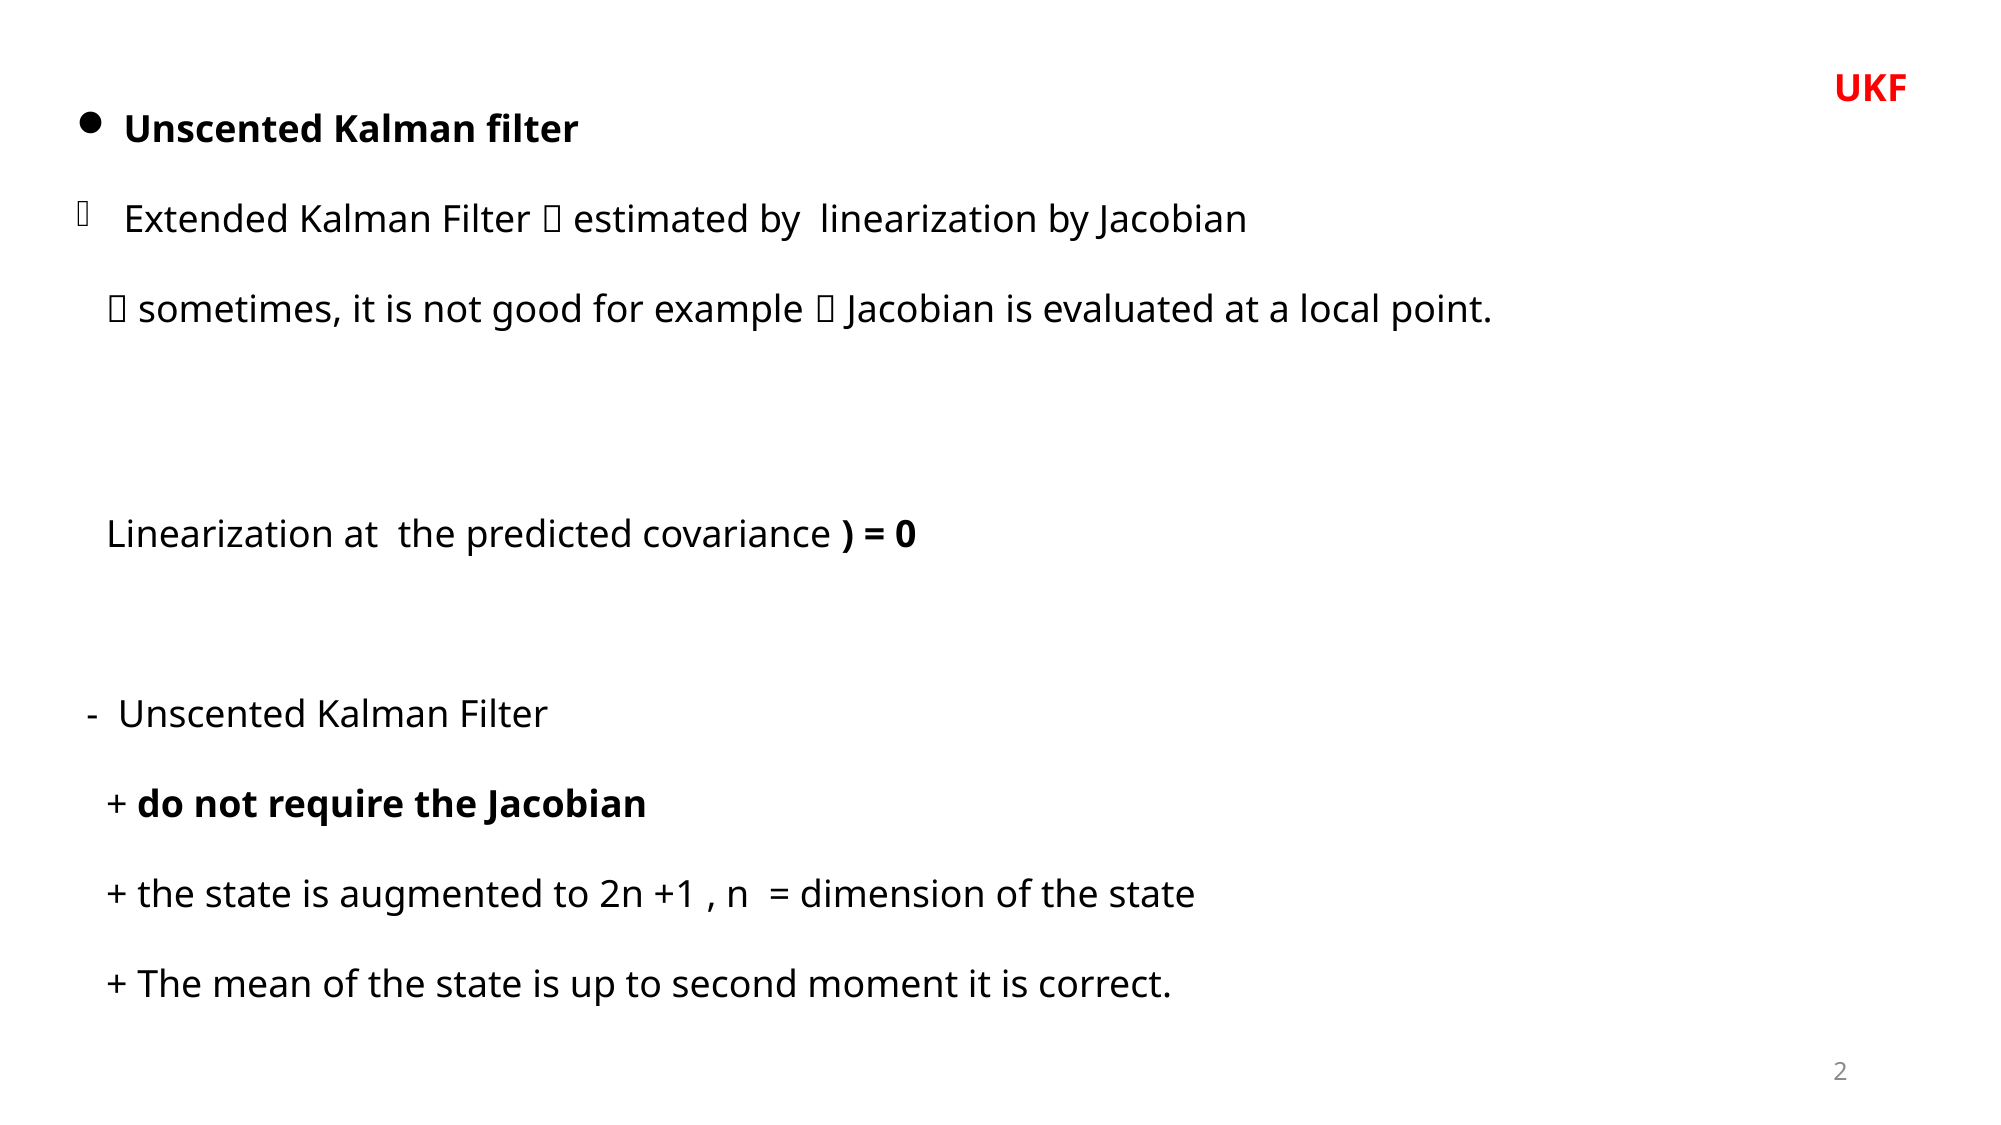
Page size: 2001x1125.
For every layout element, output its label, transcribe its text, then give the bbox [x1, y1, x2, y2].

slide_number 2 [1412, 1042, 1863, 1103]
text_box UKF [1818, 57, 1964, 117]
